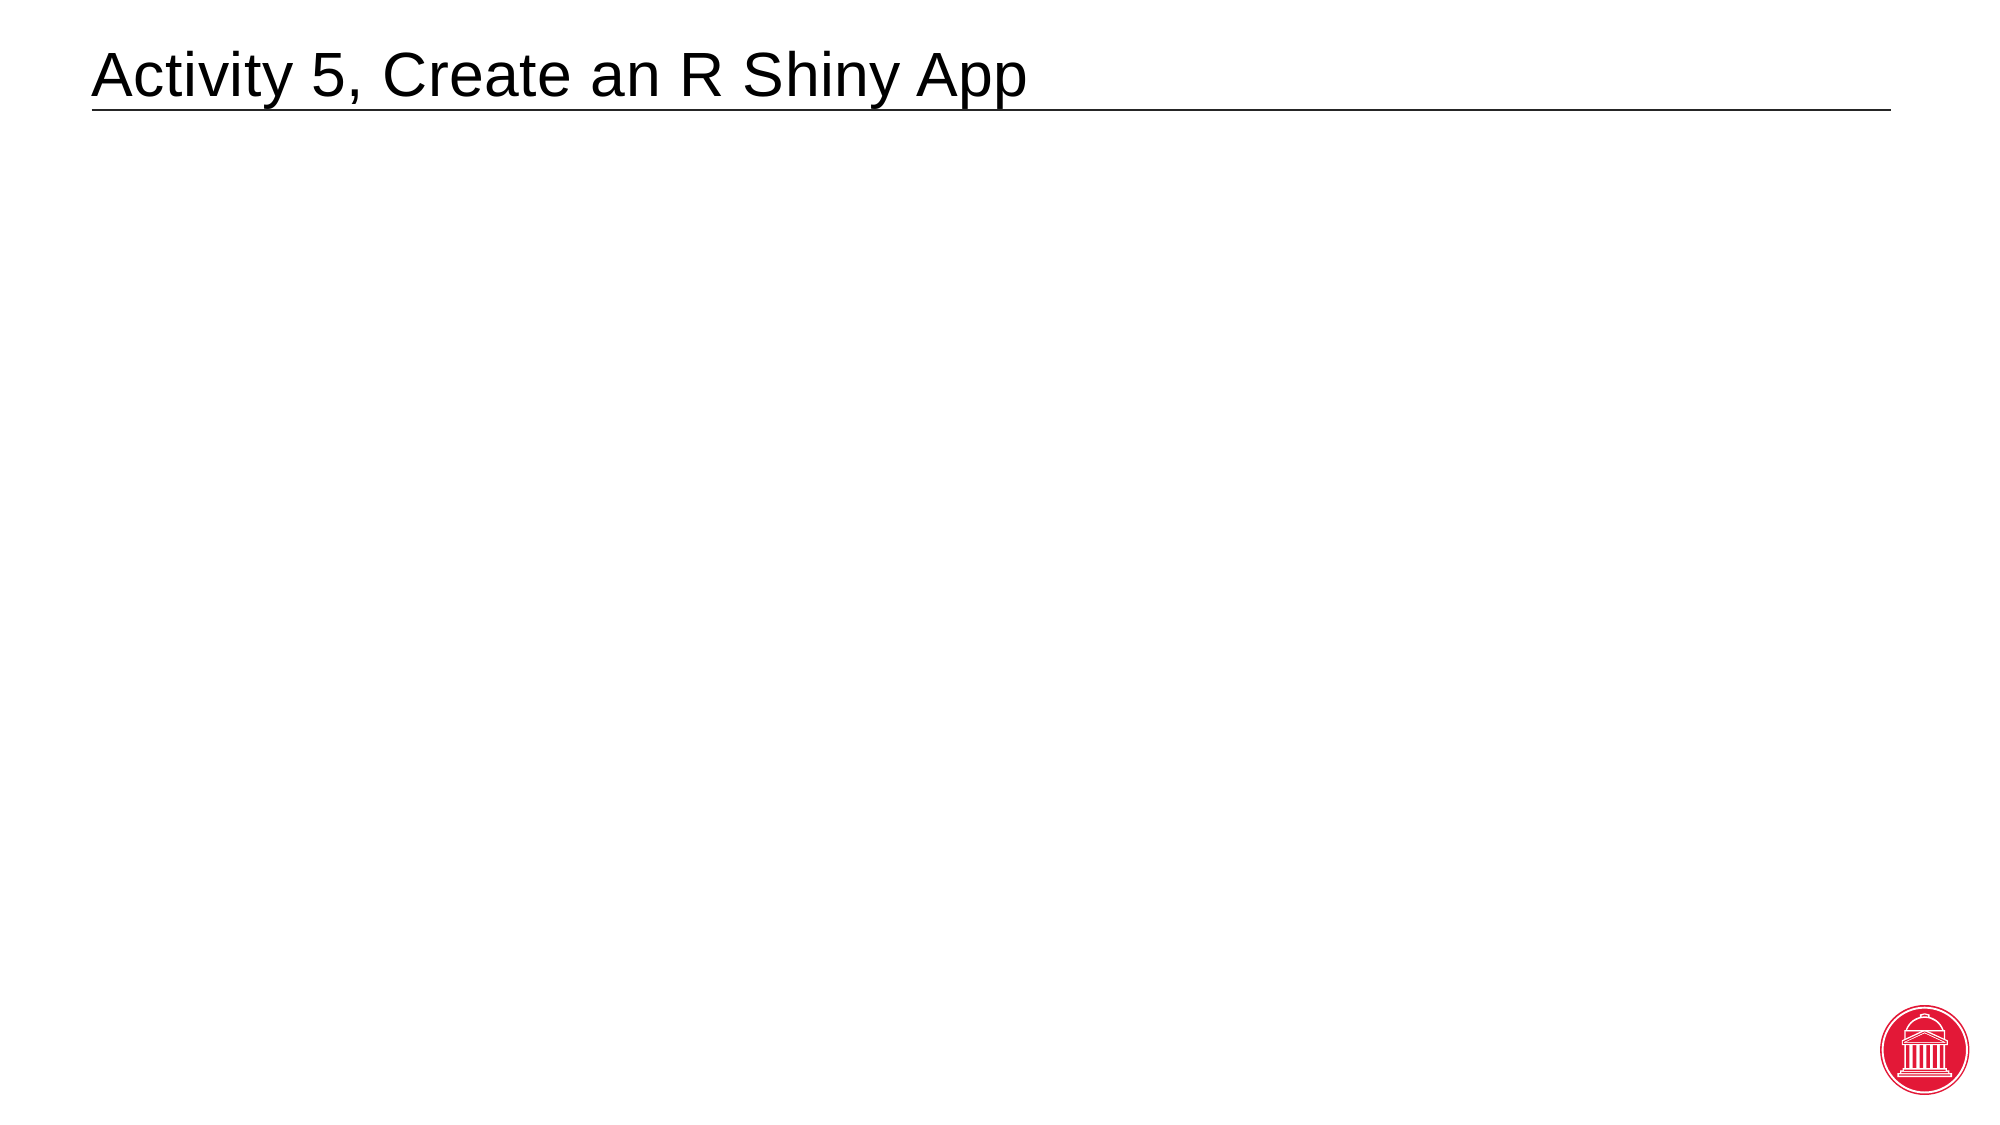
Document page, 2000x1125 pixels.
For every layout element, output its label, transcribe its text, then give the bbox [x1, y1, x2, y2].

title Activity 5, Create an R Shiny App [91, 42, 1892, 110]
